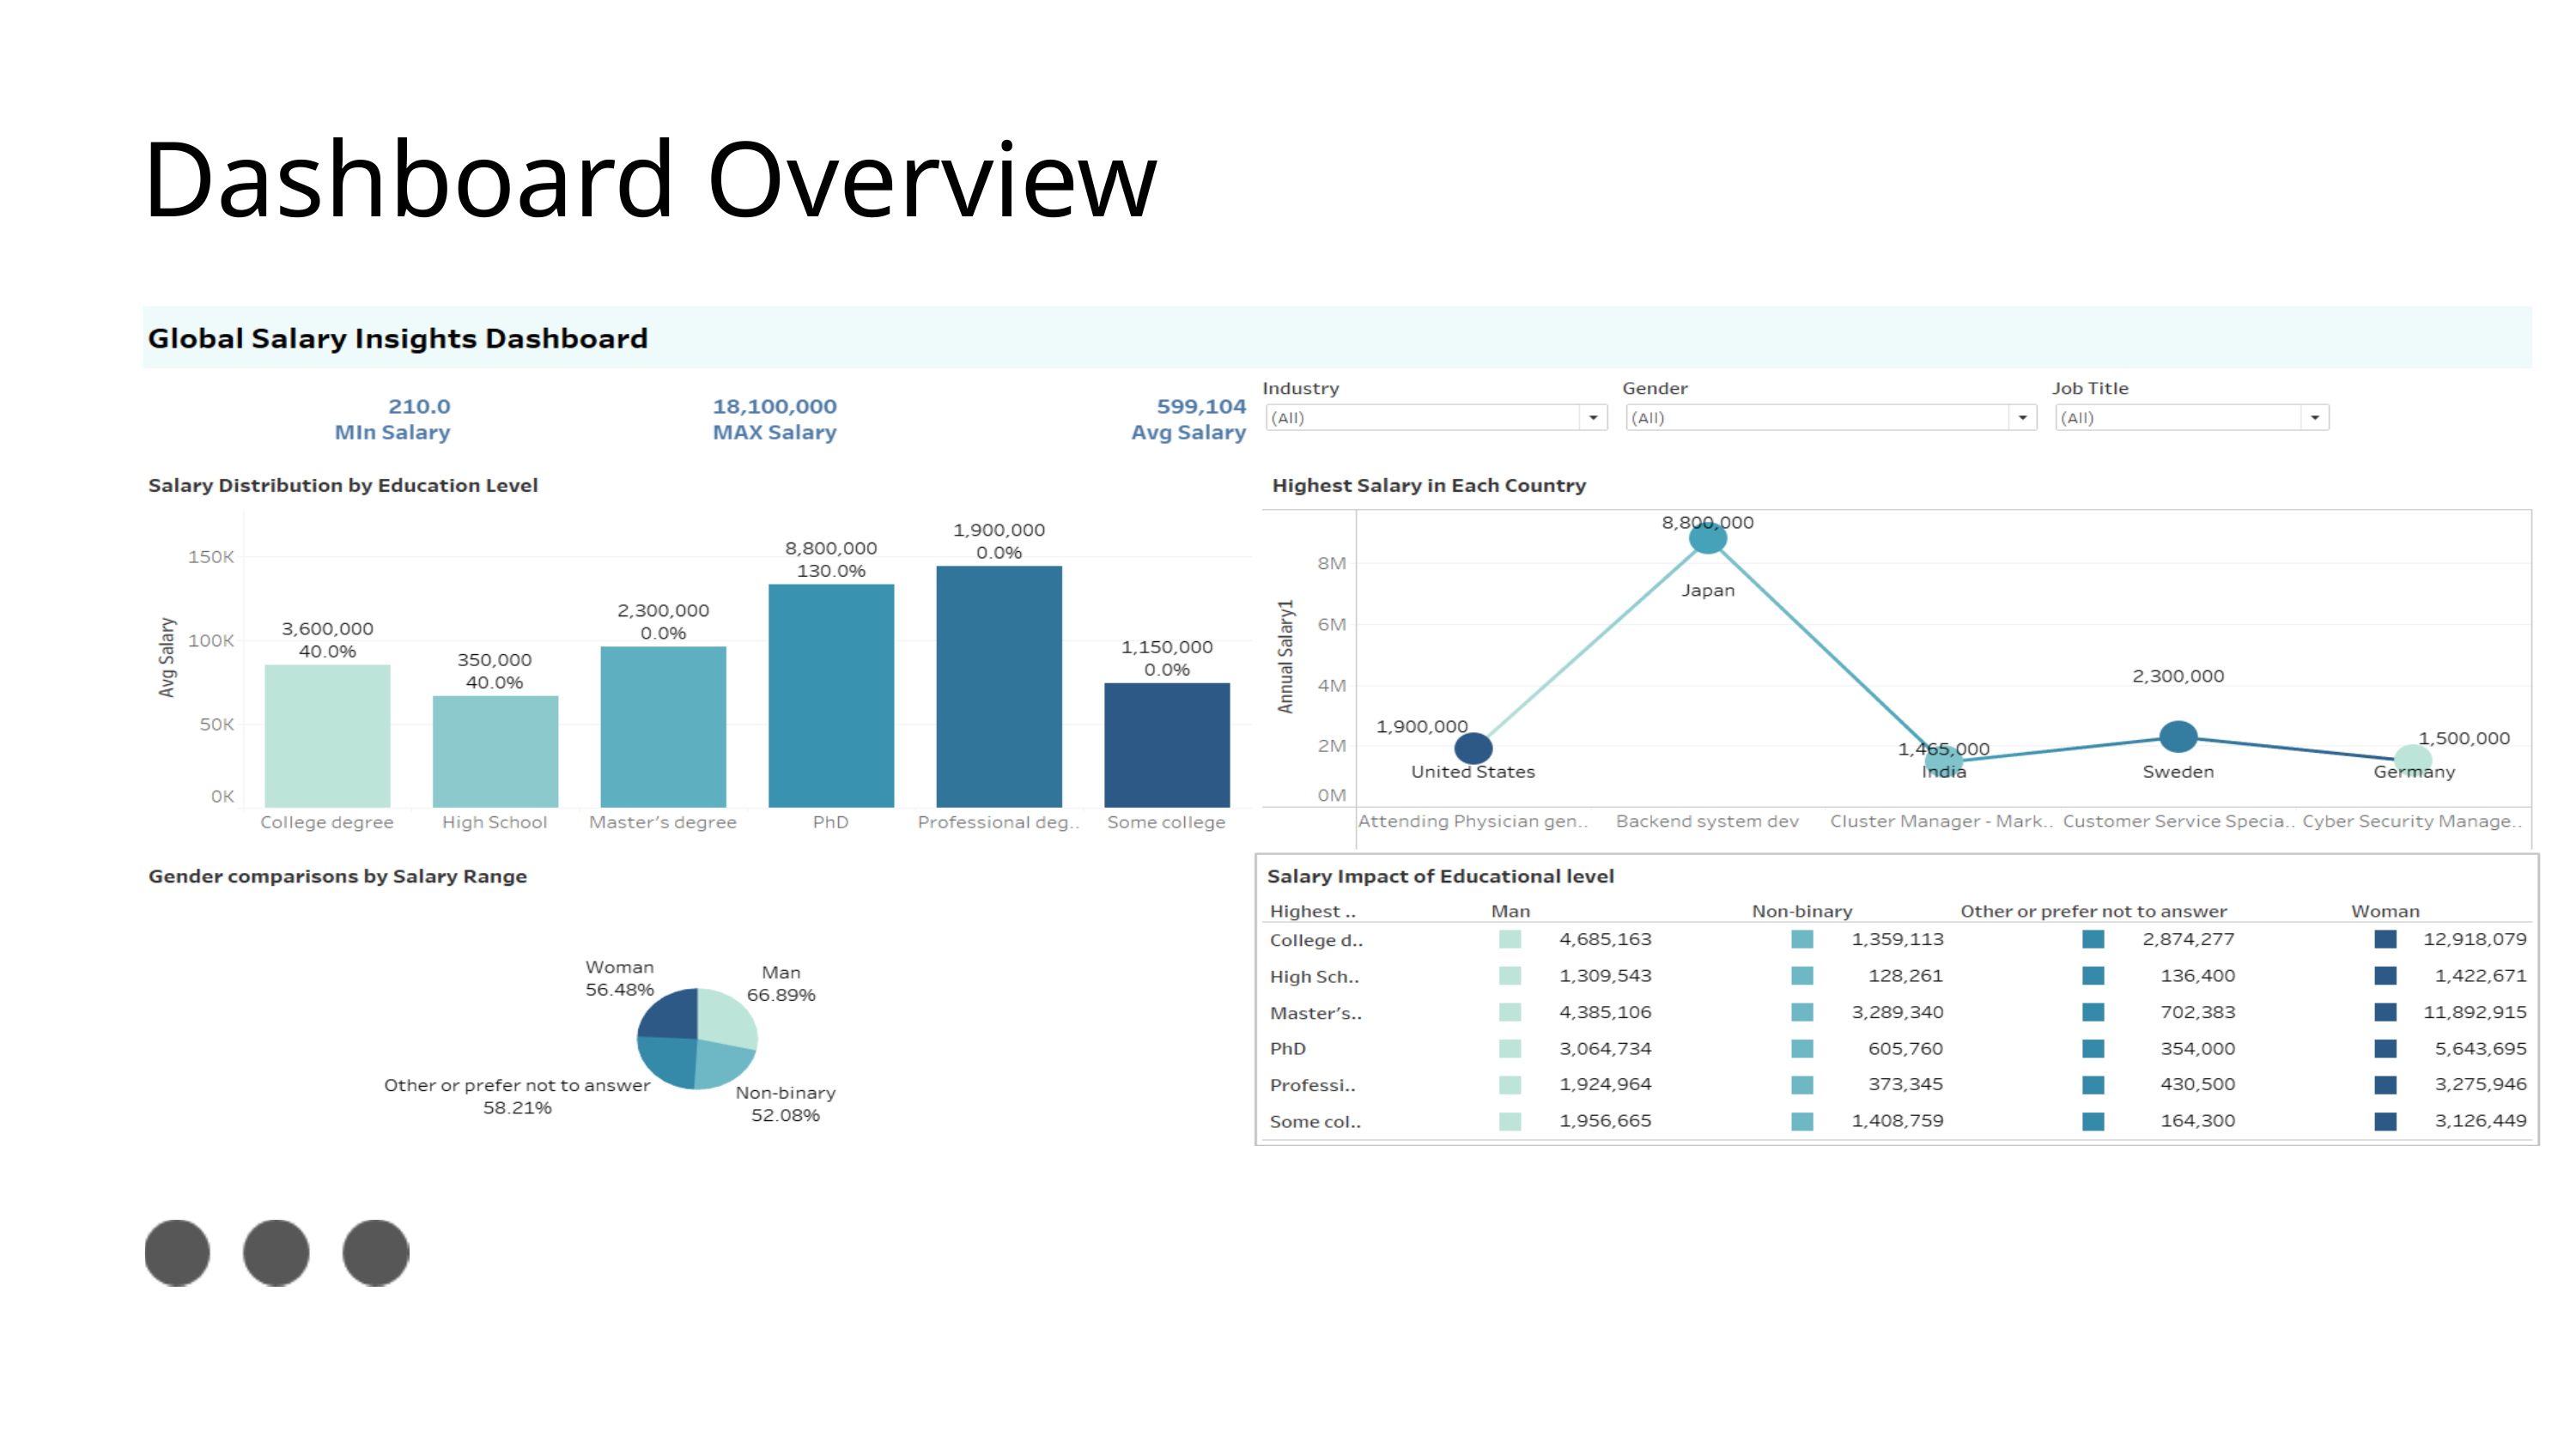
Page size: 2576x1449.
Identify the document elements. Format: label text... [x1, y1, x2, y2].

text_box Dashboard Overview [141, 91, 1413, 238]
picture [140, 302, 2544, 1146]
text_box [144, 1220, 410, 1287]
